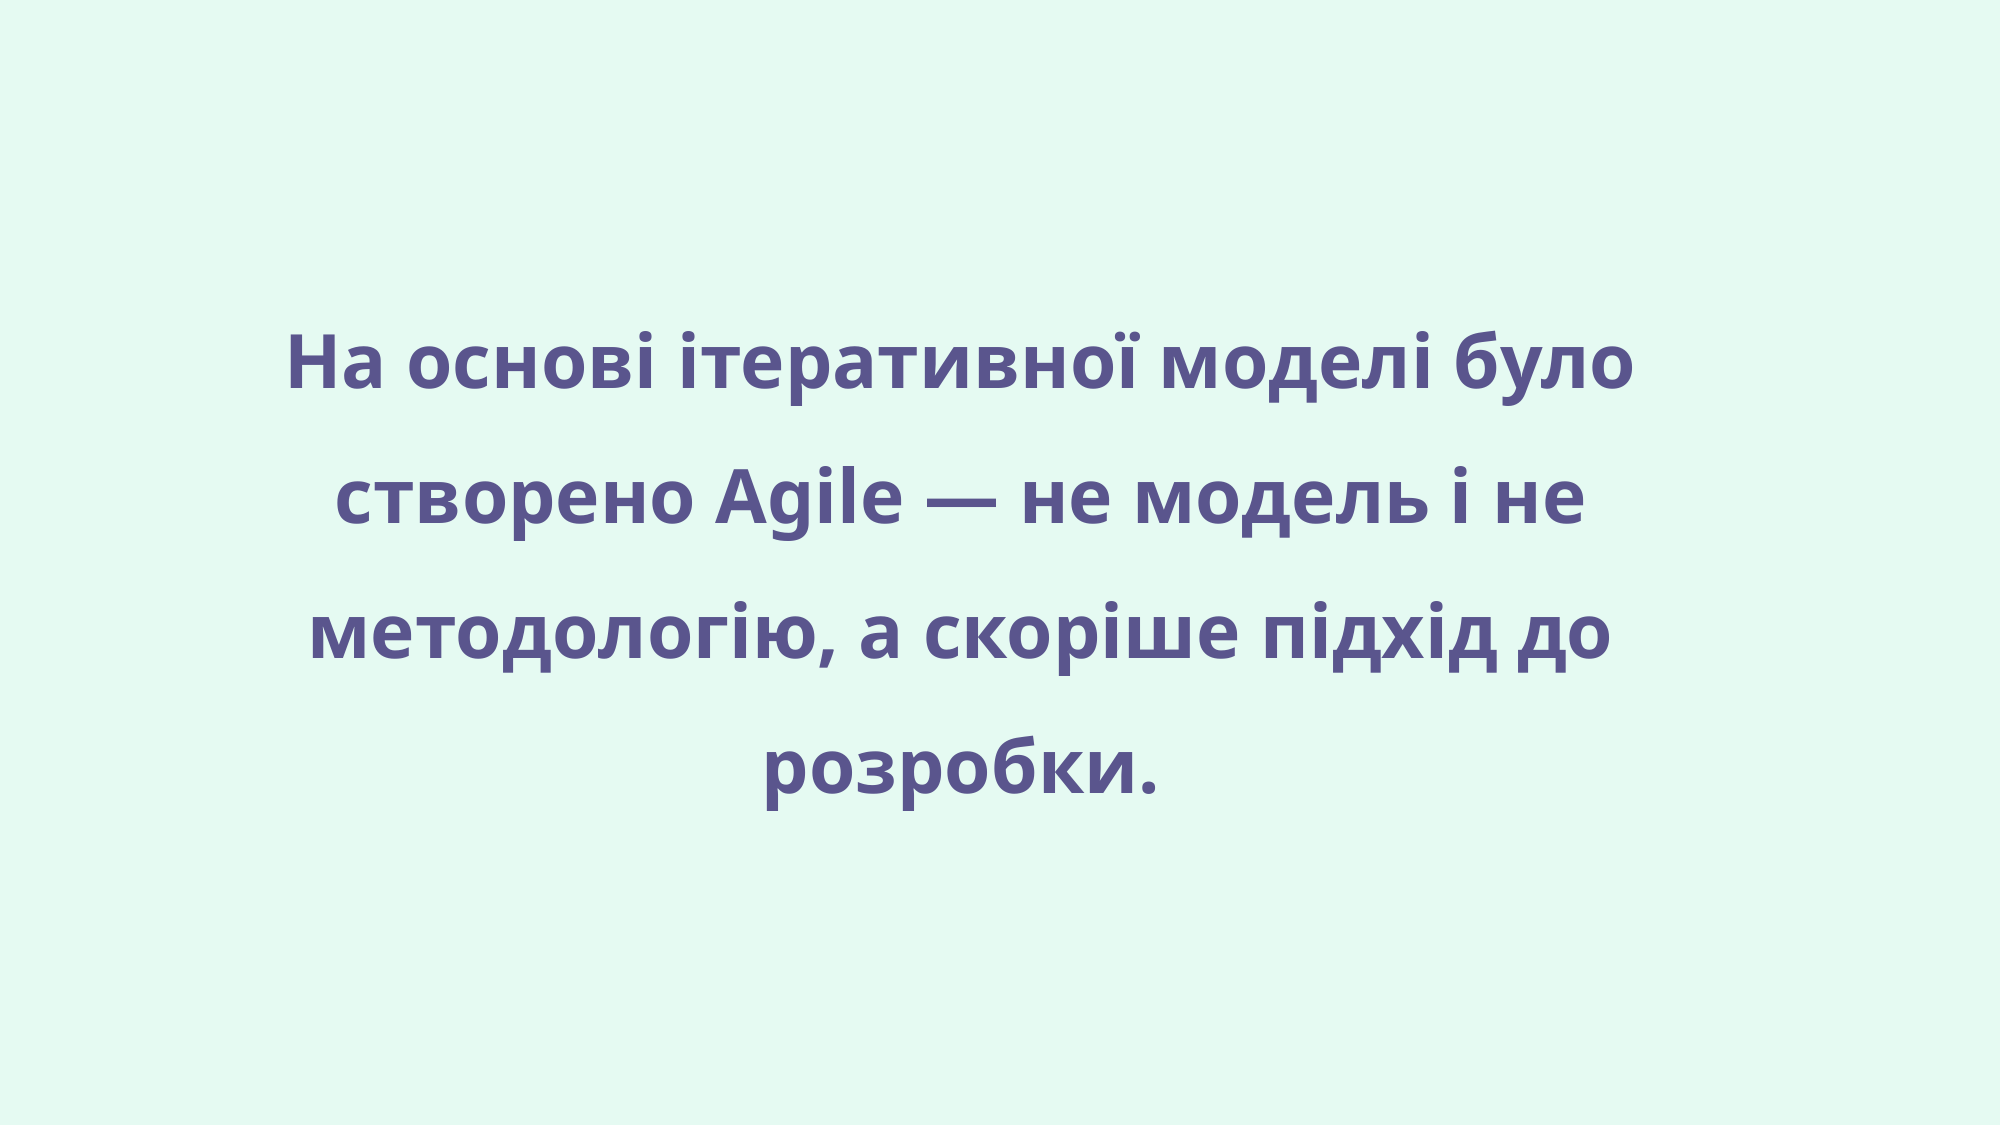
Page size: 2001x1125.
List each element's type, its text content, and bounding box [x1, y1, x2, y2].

text_box На основі ітеративної моделі було створено Agile — не модель і не методологію, а скоріше підхід до розробки. [191, 267, 1731, 809]
